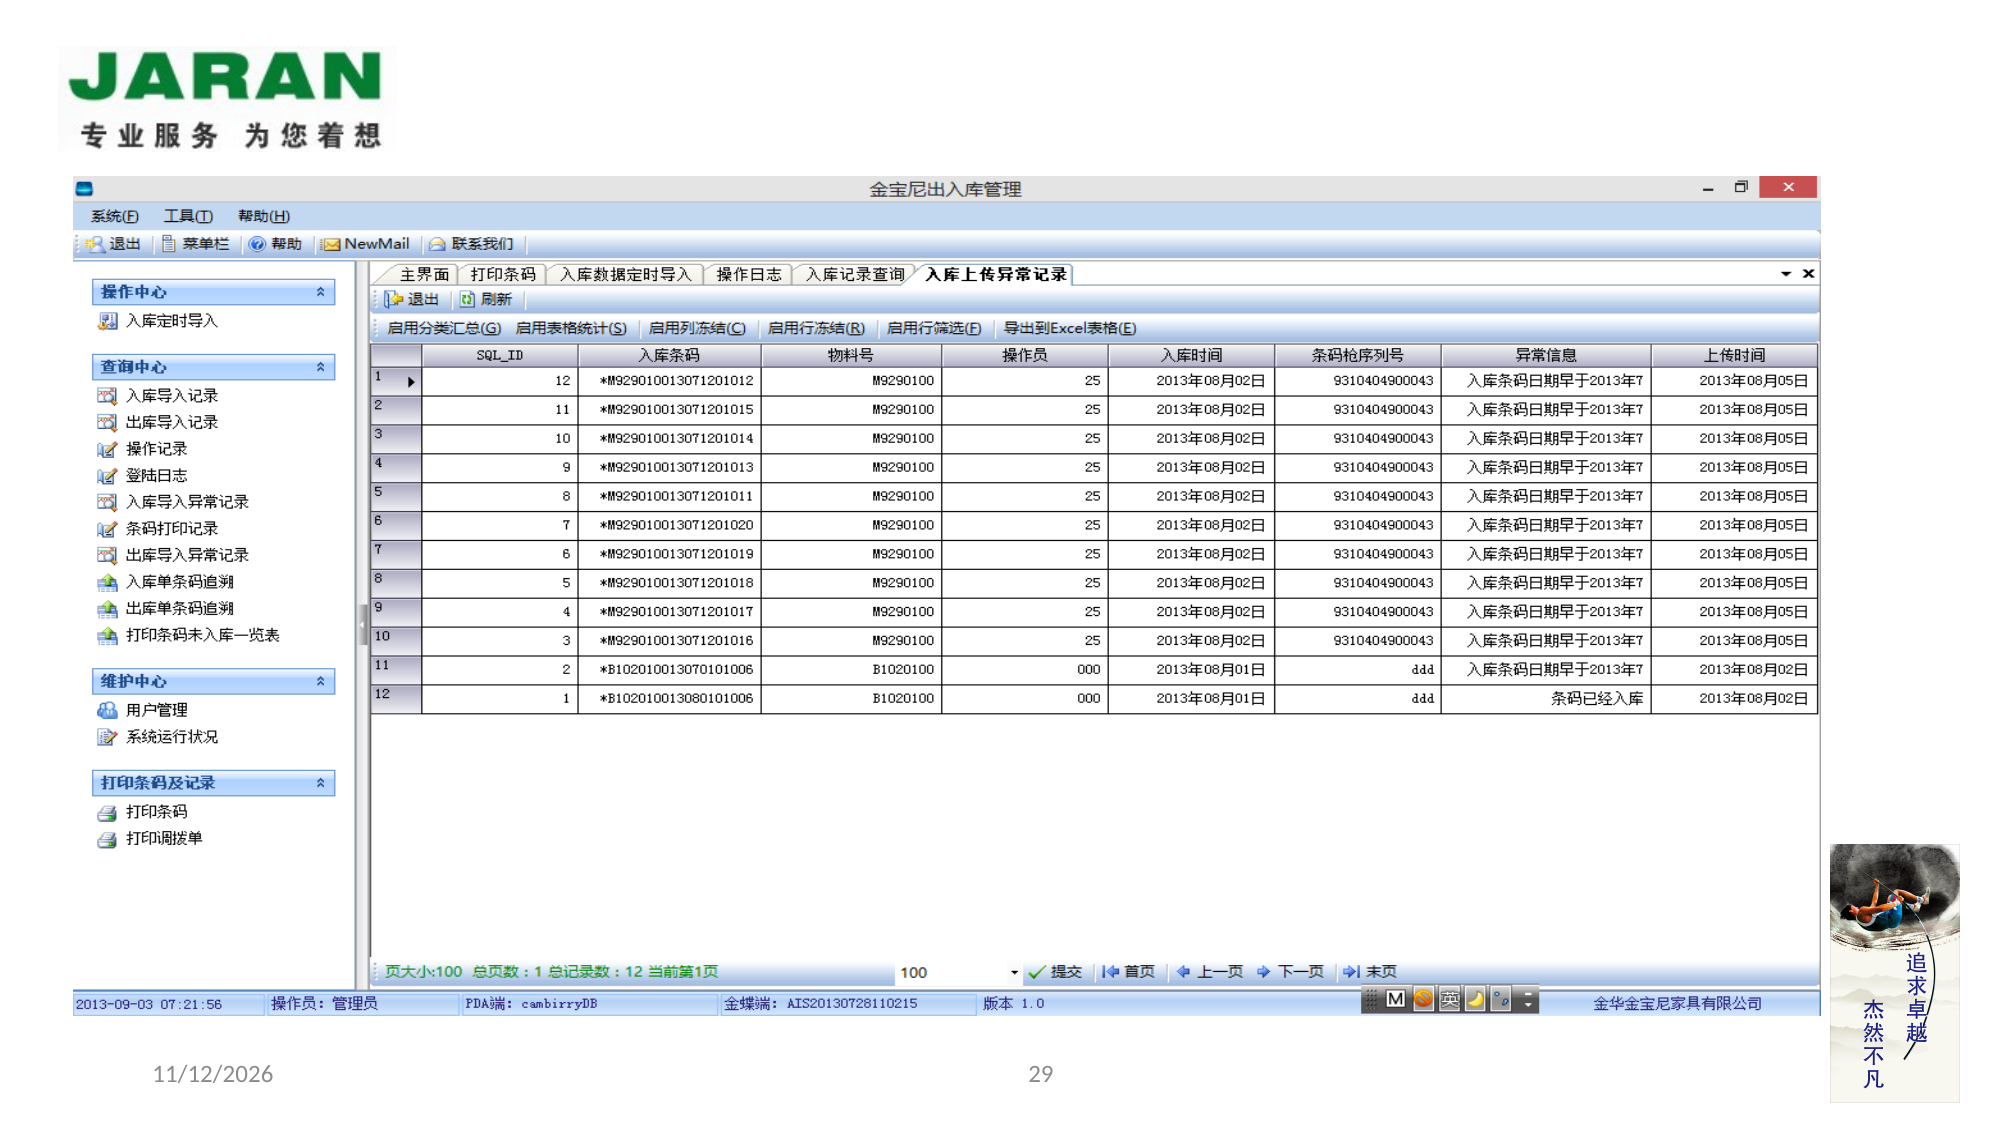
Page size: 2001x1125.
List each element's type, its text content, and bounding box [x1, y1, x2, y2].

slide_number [137, 1042, 588, 1103]
slide_number 29 [618, 1042, 1069, 1103]
picture [58, 46, 397, 152]
picture [1830, 844, 1960, 1103]
picture [73, 176, 1821, 1016]
